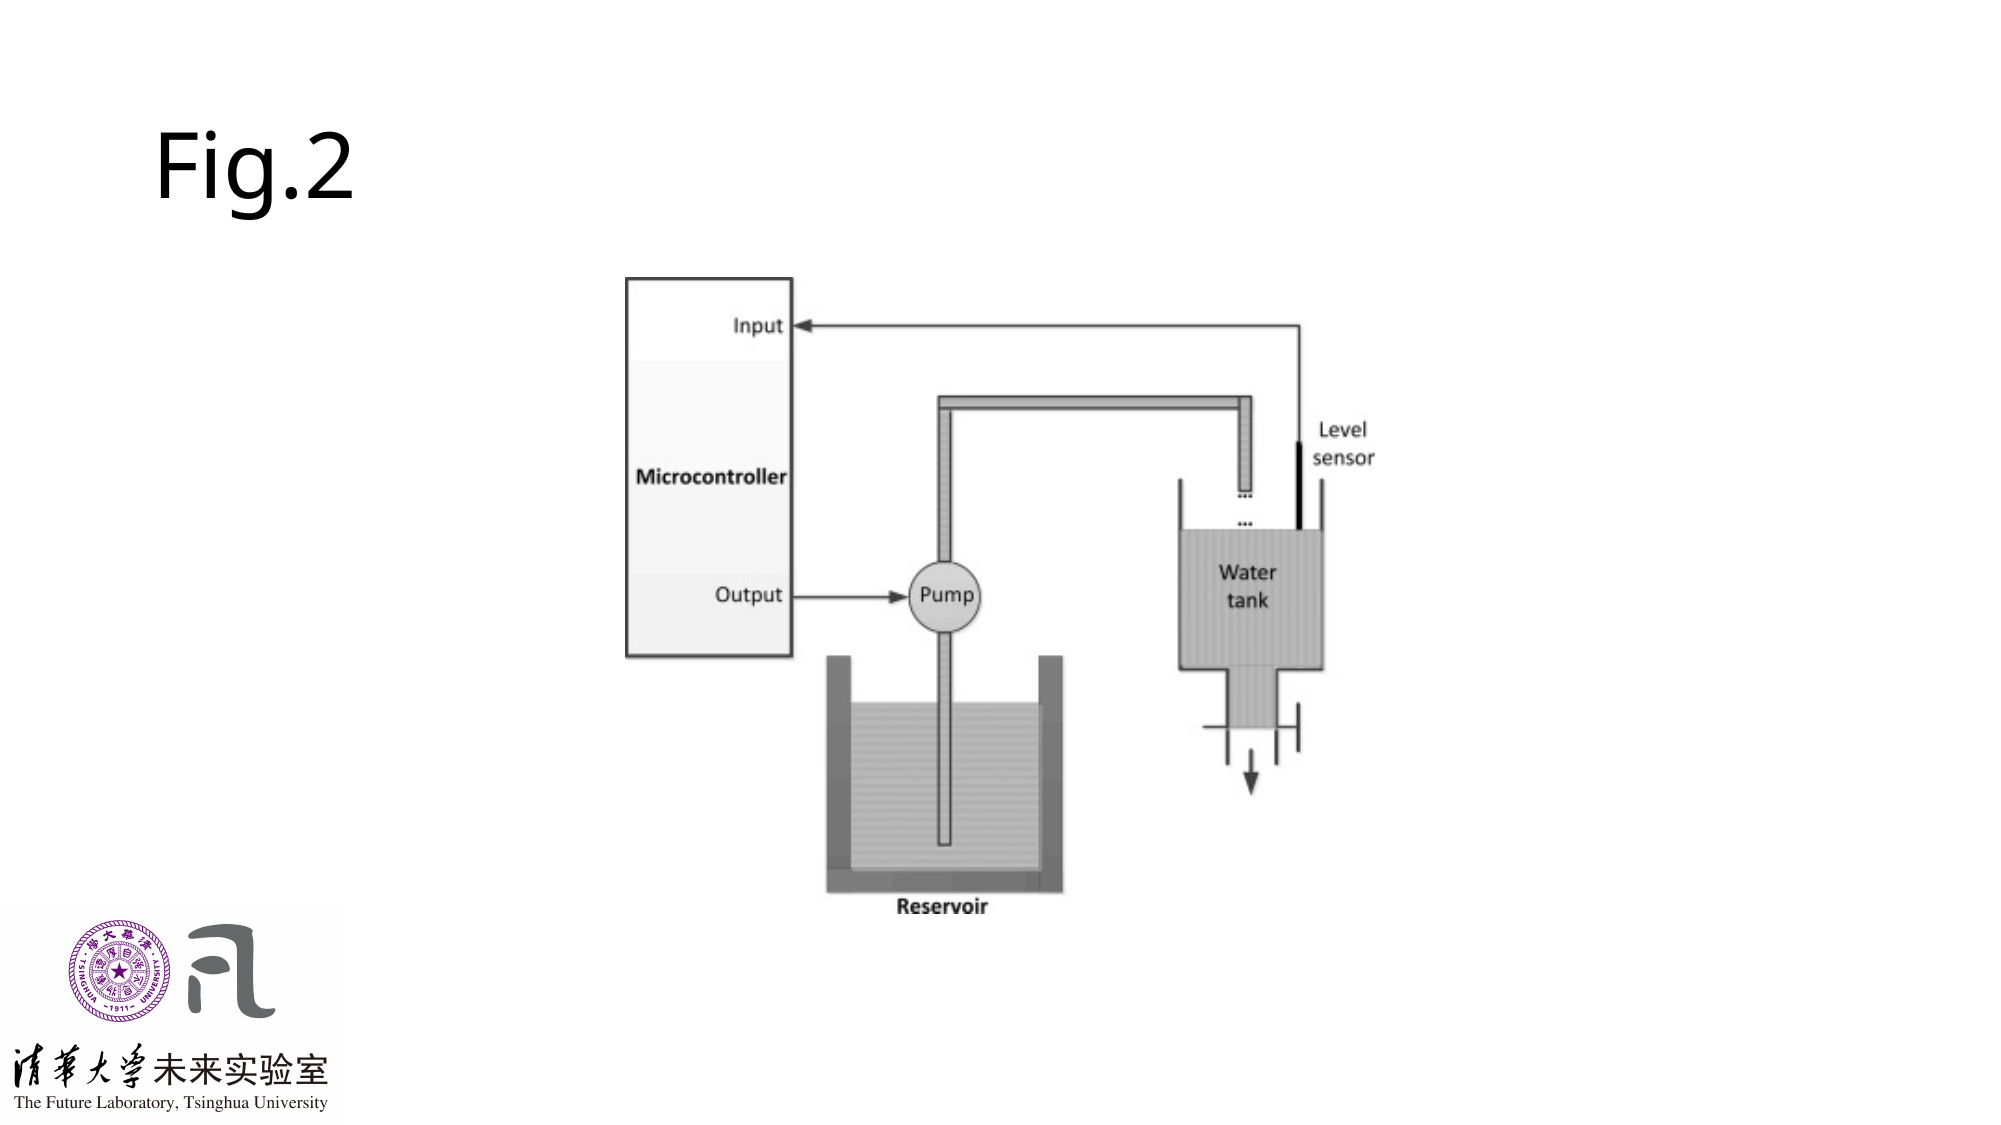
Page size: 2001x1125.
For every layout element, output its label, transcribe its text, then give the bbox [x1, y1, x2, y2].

title Fig.2 [137, 59, 1863, 278]
picture [624, 277, 1375, 914]
picture [0, 900, 346, 1125]
